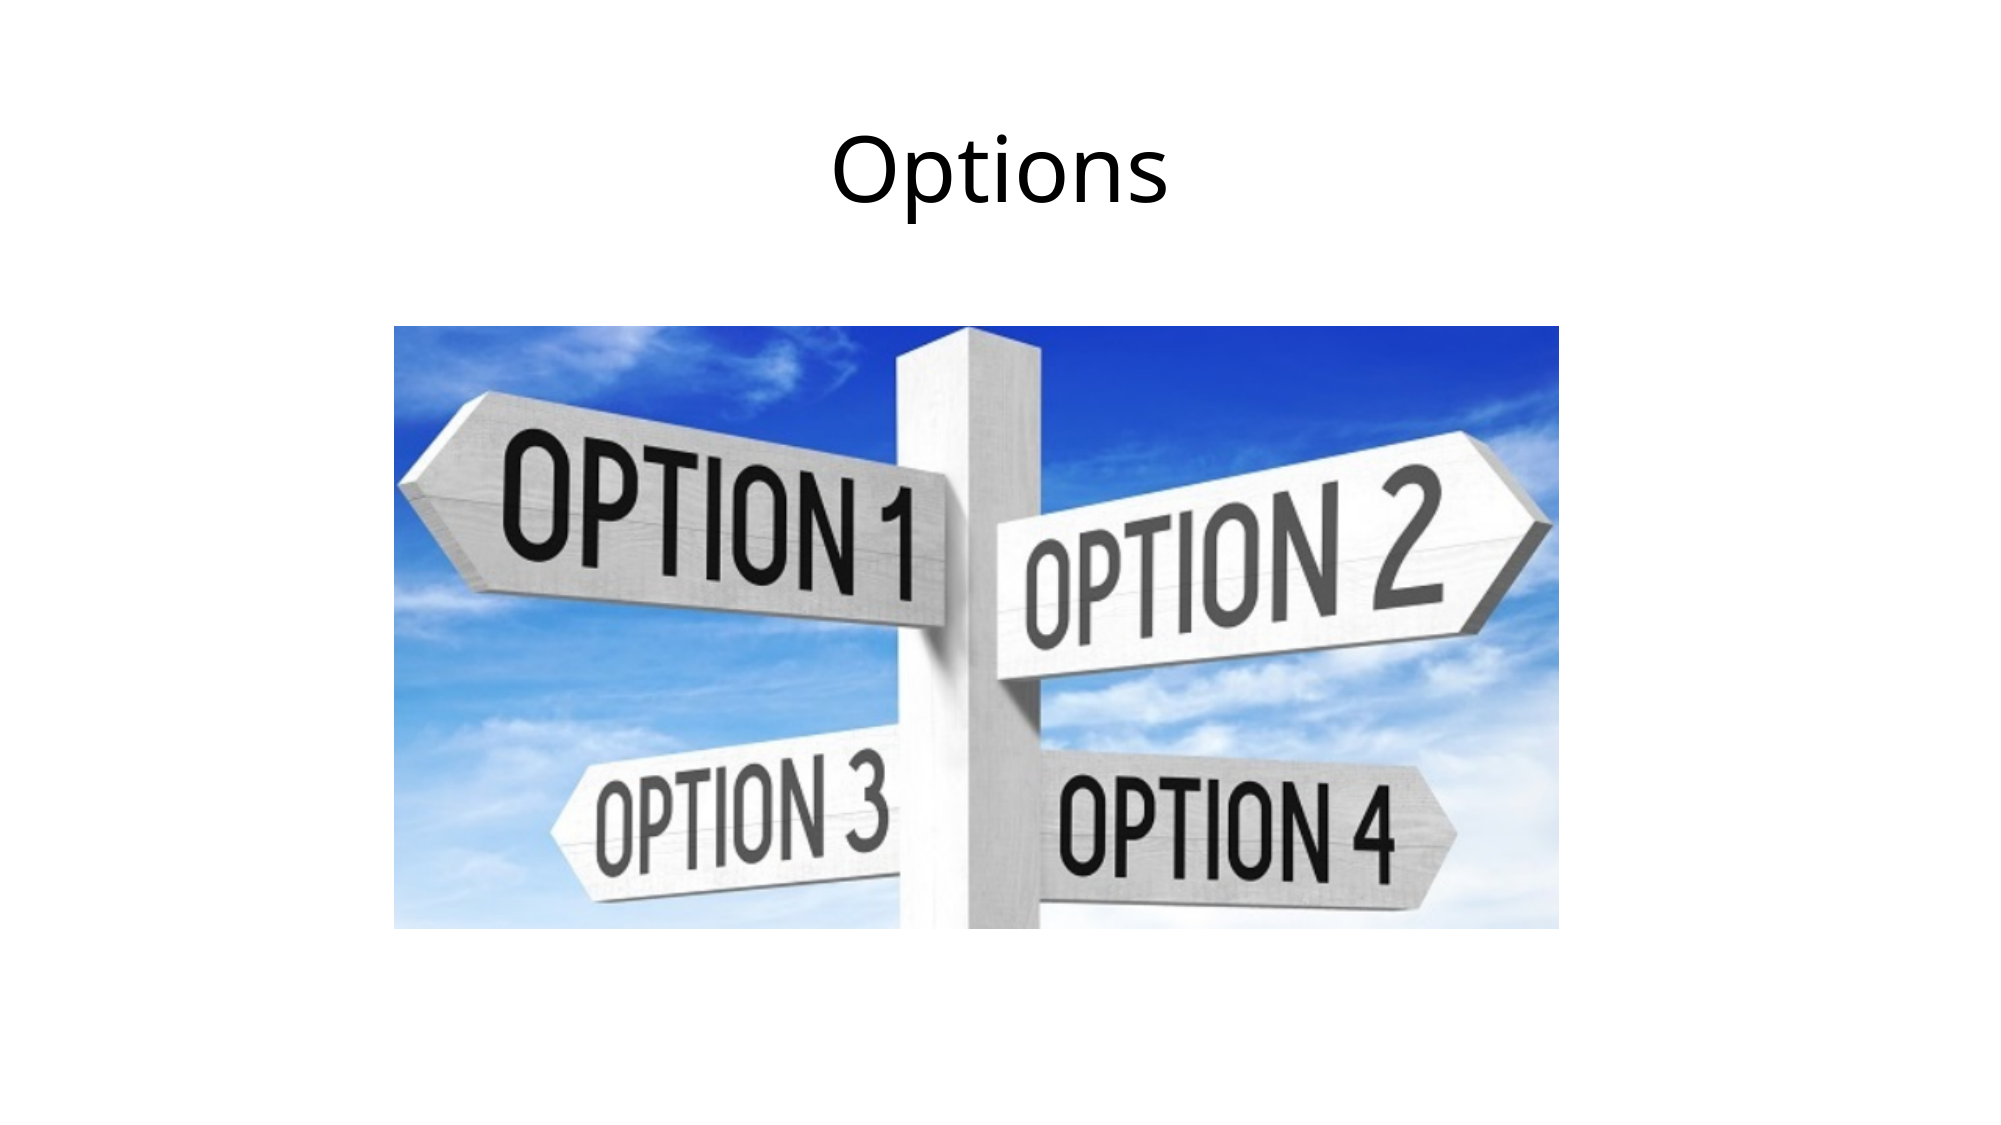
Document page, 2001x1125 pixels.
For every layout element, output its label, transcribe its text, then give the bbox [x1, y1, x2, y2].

title Options [249, 40, 1750, 231]
picture [394, 326, 1559, 929]
